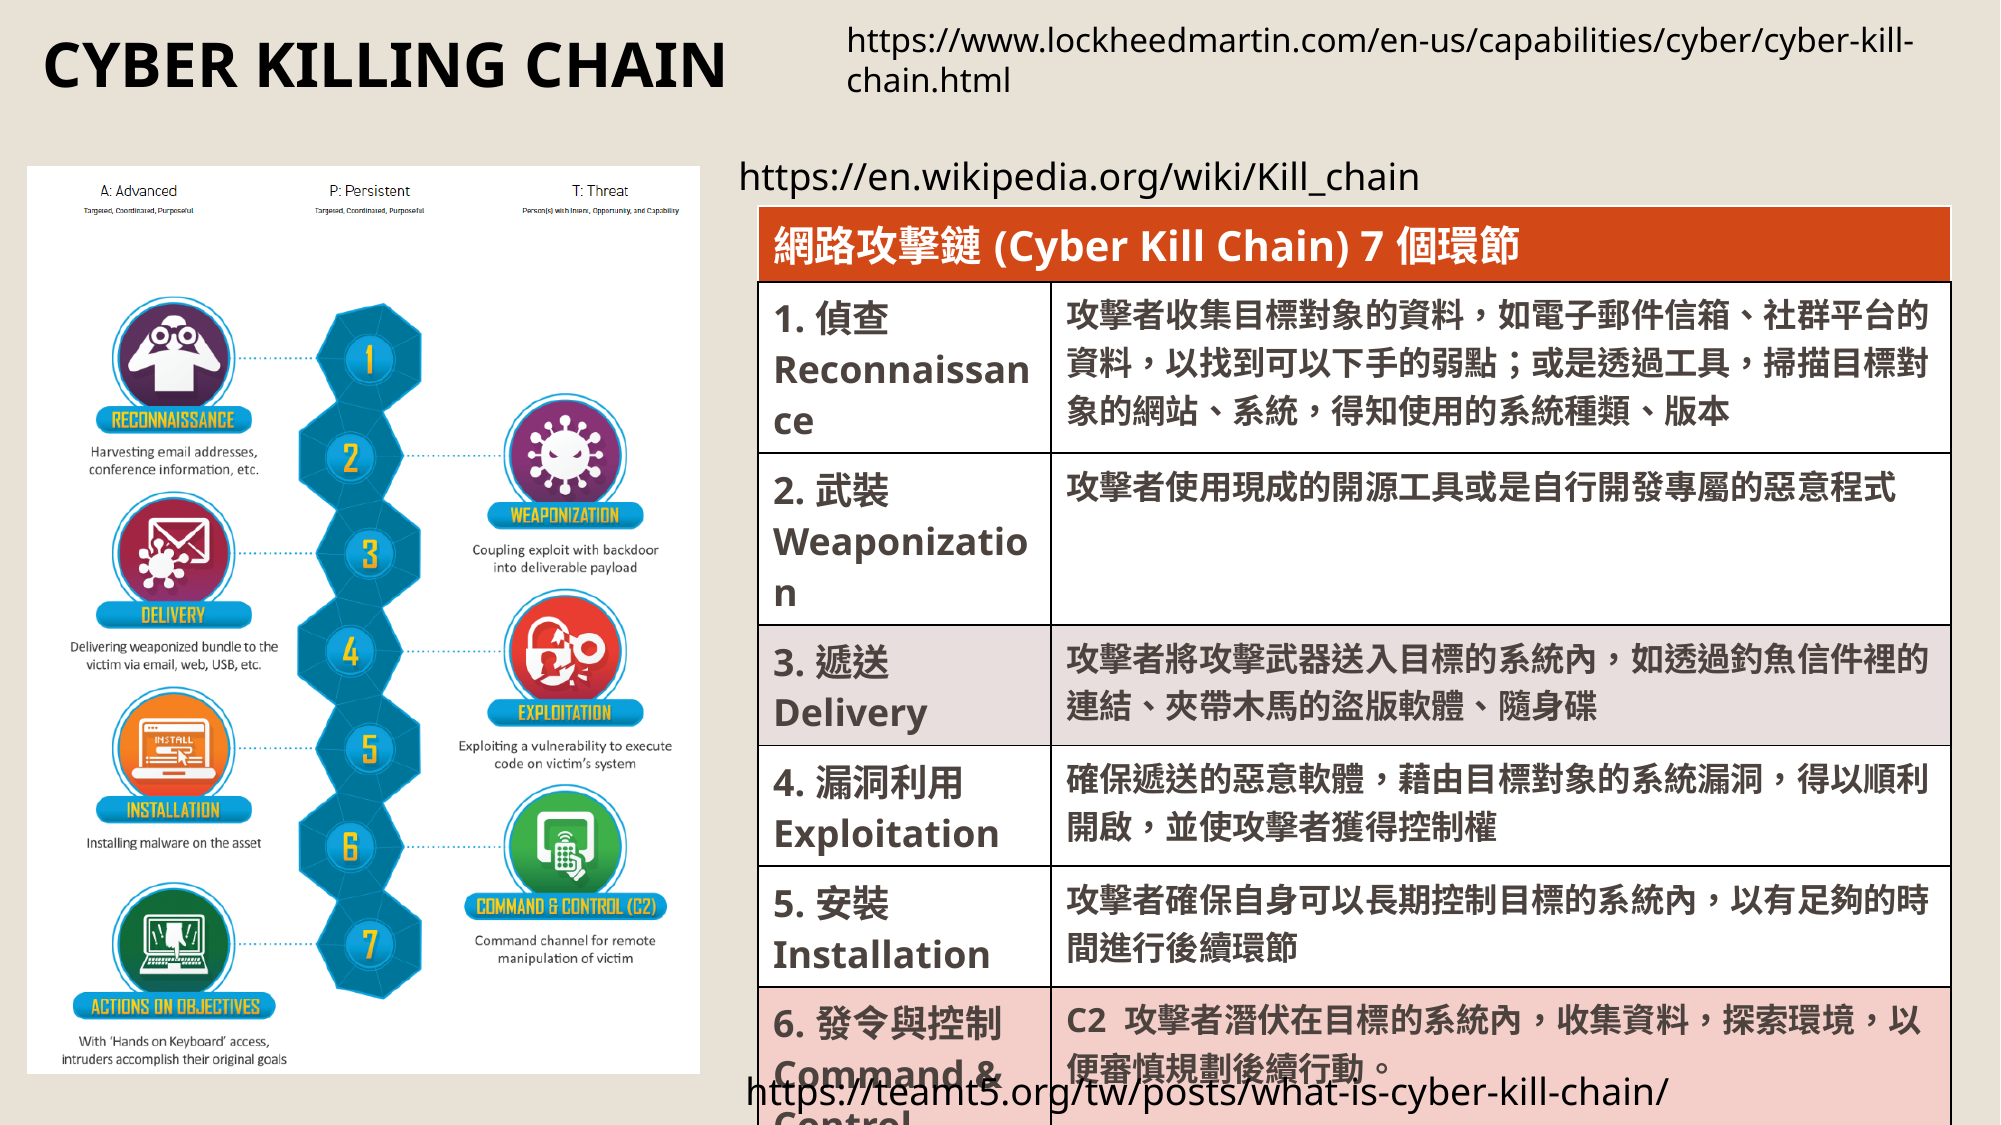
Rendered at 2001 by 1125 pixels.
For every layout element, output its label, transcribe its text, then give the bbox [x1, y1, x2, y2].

table_cell 2.武裝 Weaponization [759, 454, 1050, 624]
table_cell 6.發令與控制 Command & Control [759, 1121, 1050, 1125]
table_cell 攻擊者收集目標對象的資料，如電子郵件信箱、社群平台的資料，以找到可以下手的弱點；或是透過工具，掃描目標對象的網站、系統，得知使用的系統種類、版本 [1052, 283, 1950, 452]
table_cell 攻擊者將攻擊武器送入目標的系統內，如透過釣魚信件裡的連結、夾帶木馬的盜版軟體、隨身碟 [1052, 626, 1950, 745]
text_box https://en.wikipedia.org/wiki/Kill_chain [723, 145, 1437, 206]
text_box https://teamt5.org/tw/posts/what-is-cyber-kill-chain/ [730, 1060, 1685, 1121]
table_header 網路攻擊鏈(Cyber Kill Chain) 7個環節 [759, 207, 1950, 281]
table_cell 攻擊者使用現成的開源工具或是自行開發專屬的惡意程式 [1052, 454, 1950, 624]
title Cyber Killing Chain [27, 22, 751, 112]
table_cell 6.發令與控制 Command & Control [759, 988, 1050, 1060]
table_cell C2 攻擊者潛伏在目標的系統內，收集資料，探索環境，以便審慎規劃後續行動。 [1052, 988, 1950, 1125]
table_cell 攻擊者確保自身可以長期控制目標的系統內，以有足夠的時間進行後續環節 [1052, 867, 1950, 986]
table_cell 確保遞送的惡意軟體，藉由目標對象的系統漏洞，得以順利開啟，並使攻擊者獲得控制權 [1052, 746, 1950, 865]
table_cell 3.遞送 Delivery [759, 626, 1050, 745]
picture [27, 166, 700, 1074]
table_cell 4.漏洞利用 Exploitation [759, 746, 1050, 865]
text_box https://www.lockheedmartin.com/en-us/capabilities/cyber/cyber-kill-chain.html [831, 11, 1971, 107]
slide_number 4 [1855, 1028, 1961, 1089]
table_cell 1.偵查 Reconnaissance [759, 283, 1050, 452]
table_cell 5.安裝 Installation [759, 867, 1050, 986]
